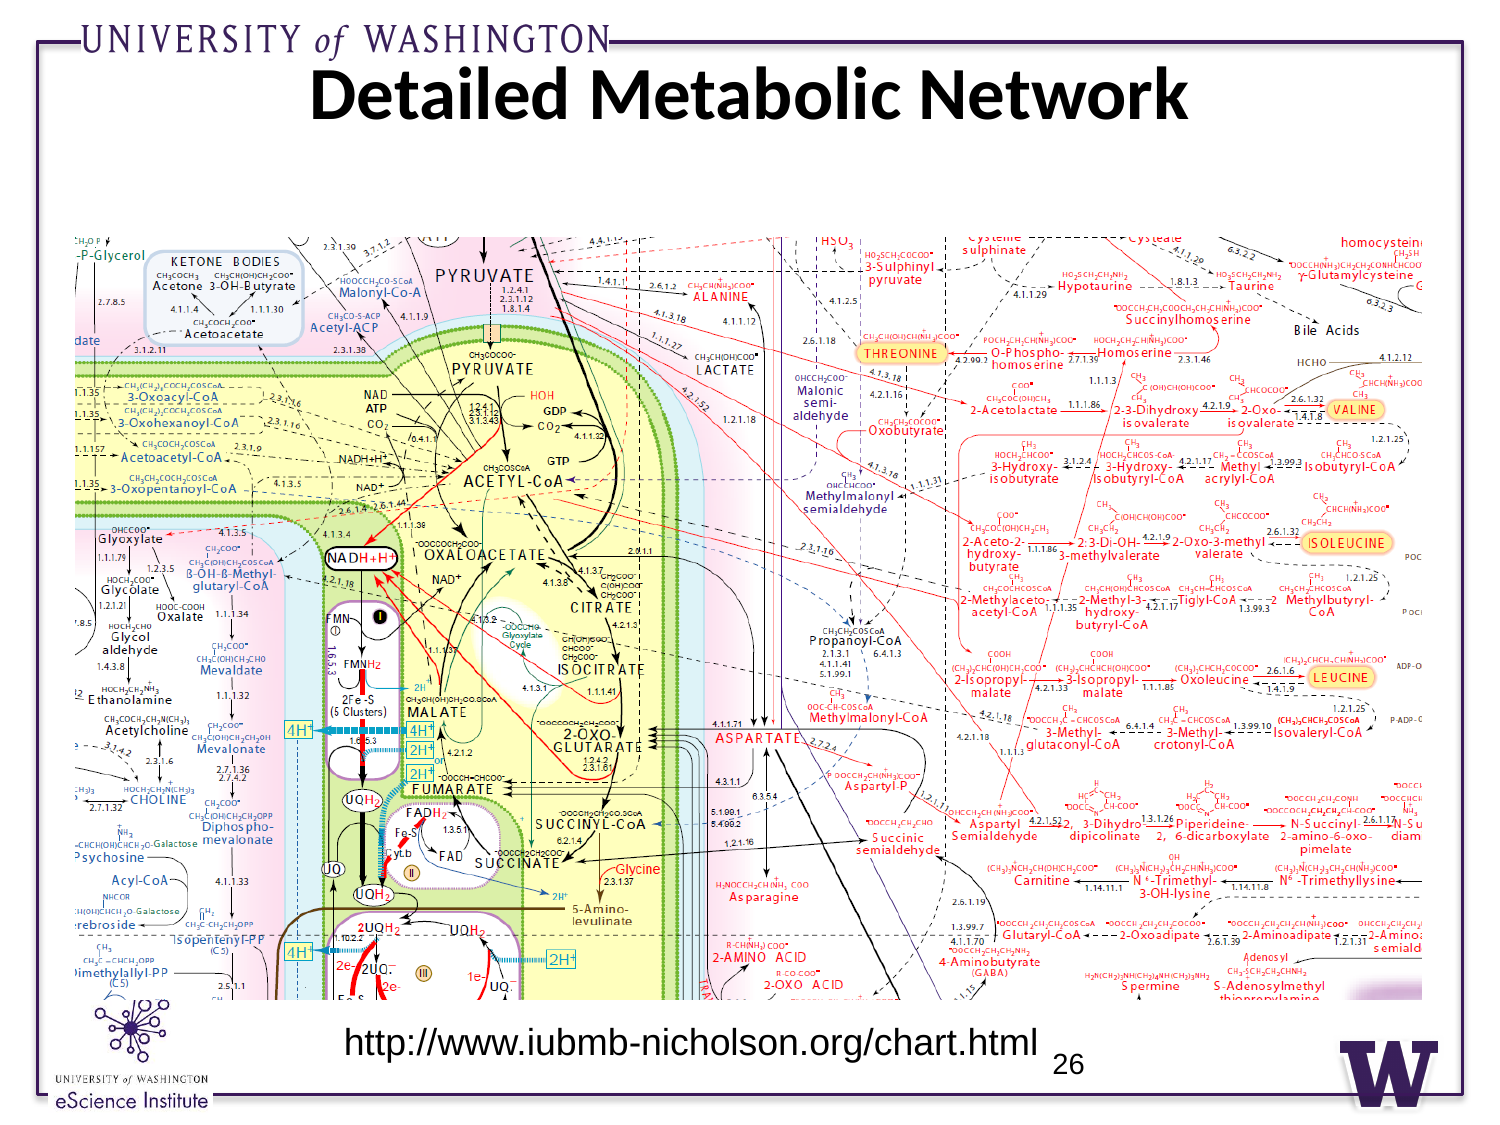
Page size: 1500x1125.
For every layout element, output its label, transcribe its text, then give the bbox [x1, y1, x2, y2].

slide_number 26 [1037, 1037, 1325, 1098]
text_box http://www.iubmb-nicholson.org/chart.html [329, 1010, 1054, 1071]
picture [81, 24, 609, 37]
picture [1340, 1096, 1438, 1107]
picture [48, 237, 1422, 1113]
title Detailed Metabolic Network [75, 37, 1425, 175]
picture [1340, 1041, 1438, 1093]
